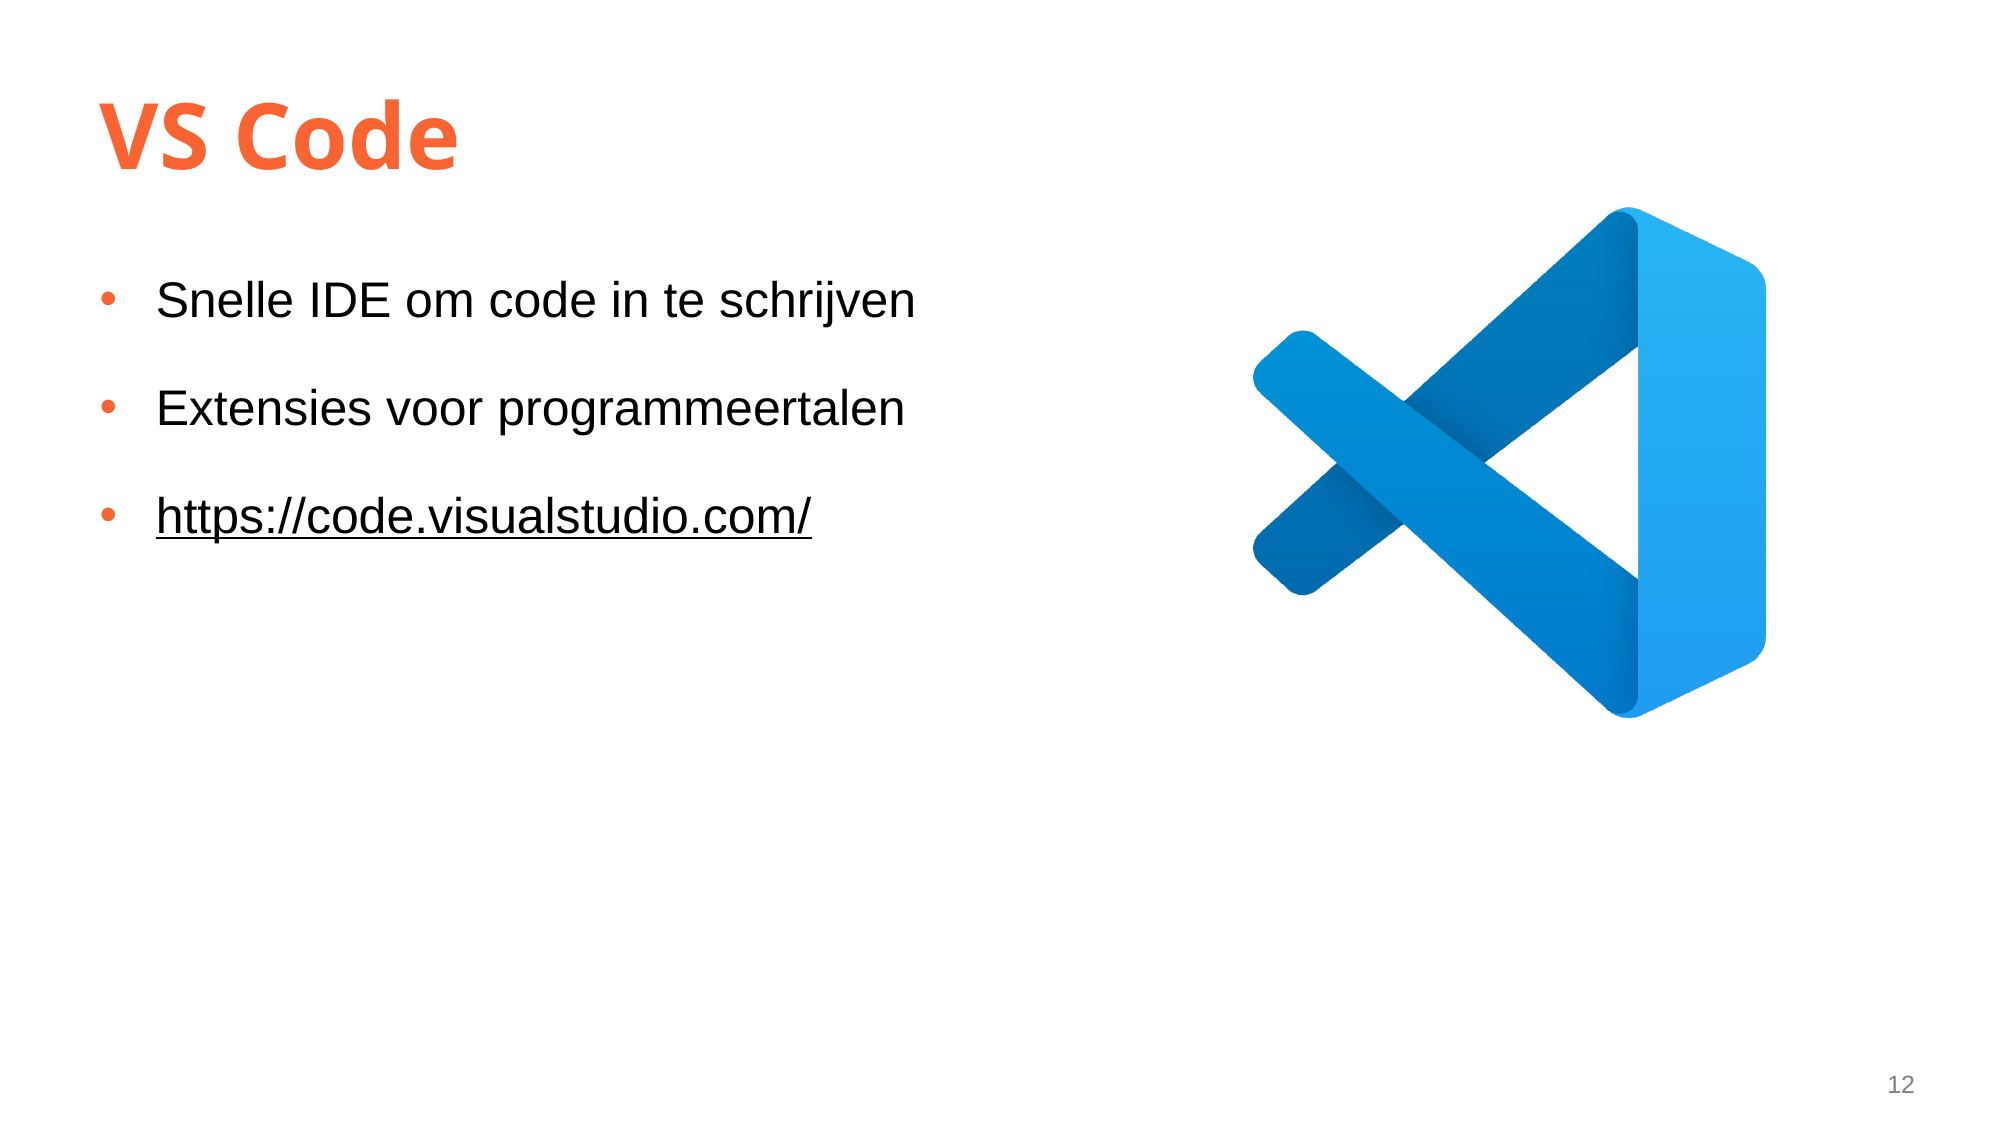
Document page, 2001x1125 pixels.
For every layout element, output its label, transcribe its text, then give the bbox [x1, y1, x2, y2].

title VS Code [84, 49, 1916, 233]
slide_number 12 [1815, 1061, 1916, 1107]
list Snelle IDE om code in te schrijven Extensies voor programmeertalen https://code.visualstudio.com/ [84, 267, 1916, 1041]
picture [1253, 206, 1766, 719]
